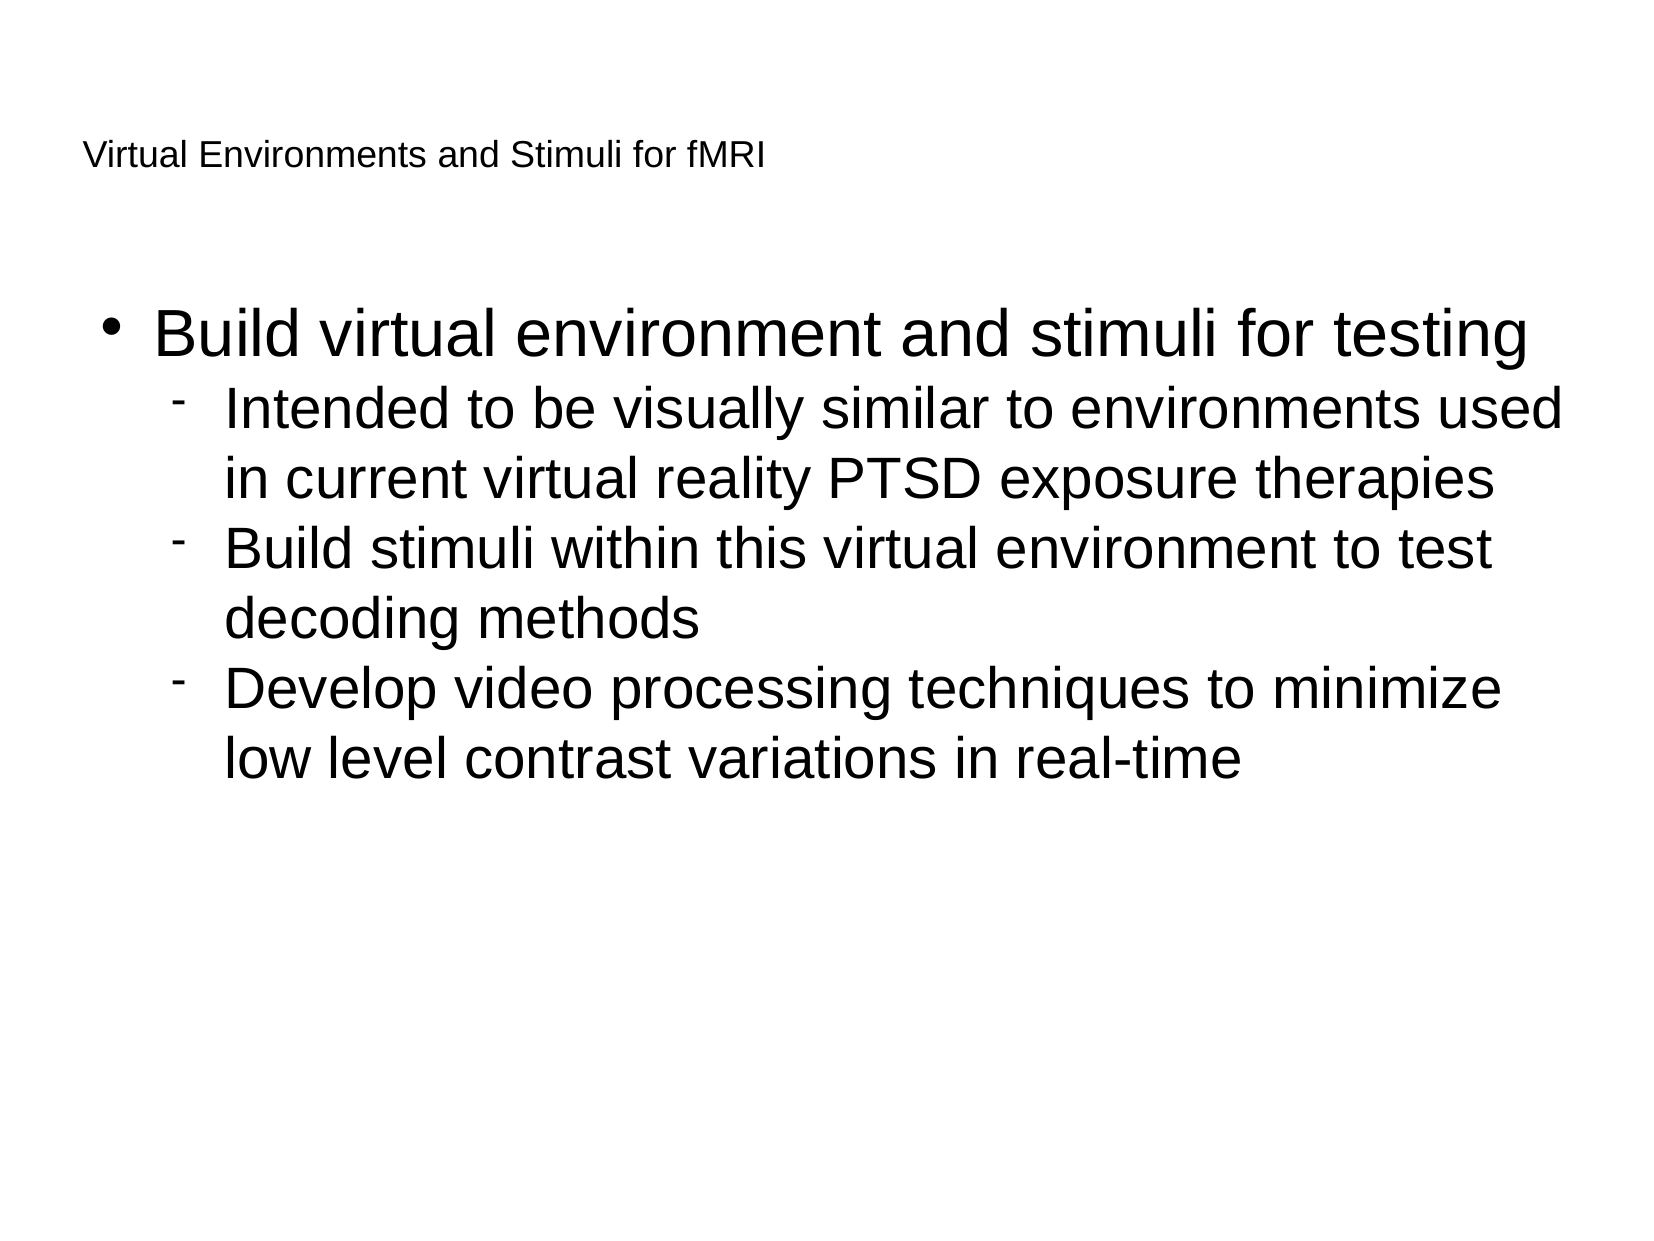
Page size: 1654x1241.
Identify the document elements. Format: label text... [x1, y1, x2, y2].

list Build virtual environment and stimuli for testing Intended to be visually similar to environments used in current virtual reality PTSD exposure therapies Build stimuli within this virtual environment to test decoding methods Develop video processing techniques to minimize low level contrast variations in real-time [82, 290, 1571, 1010]
title Virtual Environments and Stimuli for fMRI [82, 49, 1571, 257]
